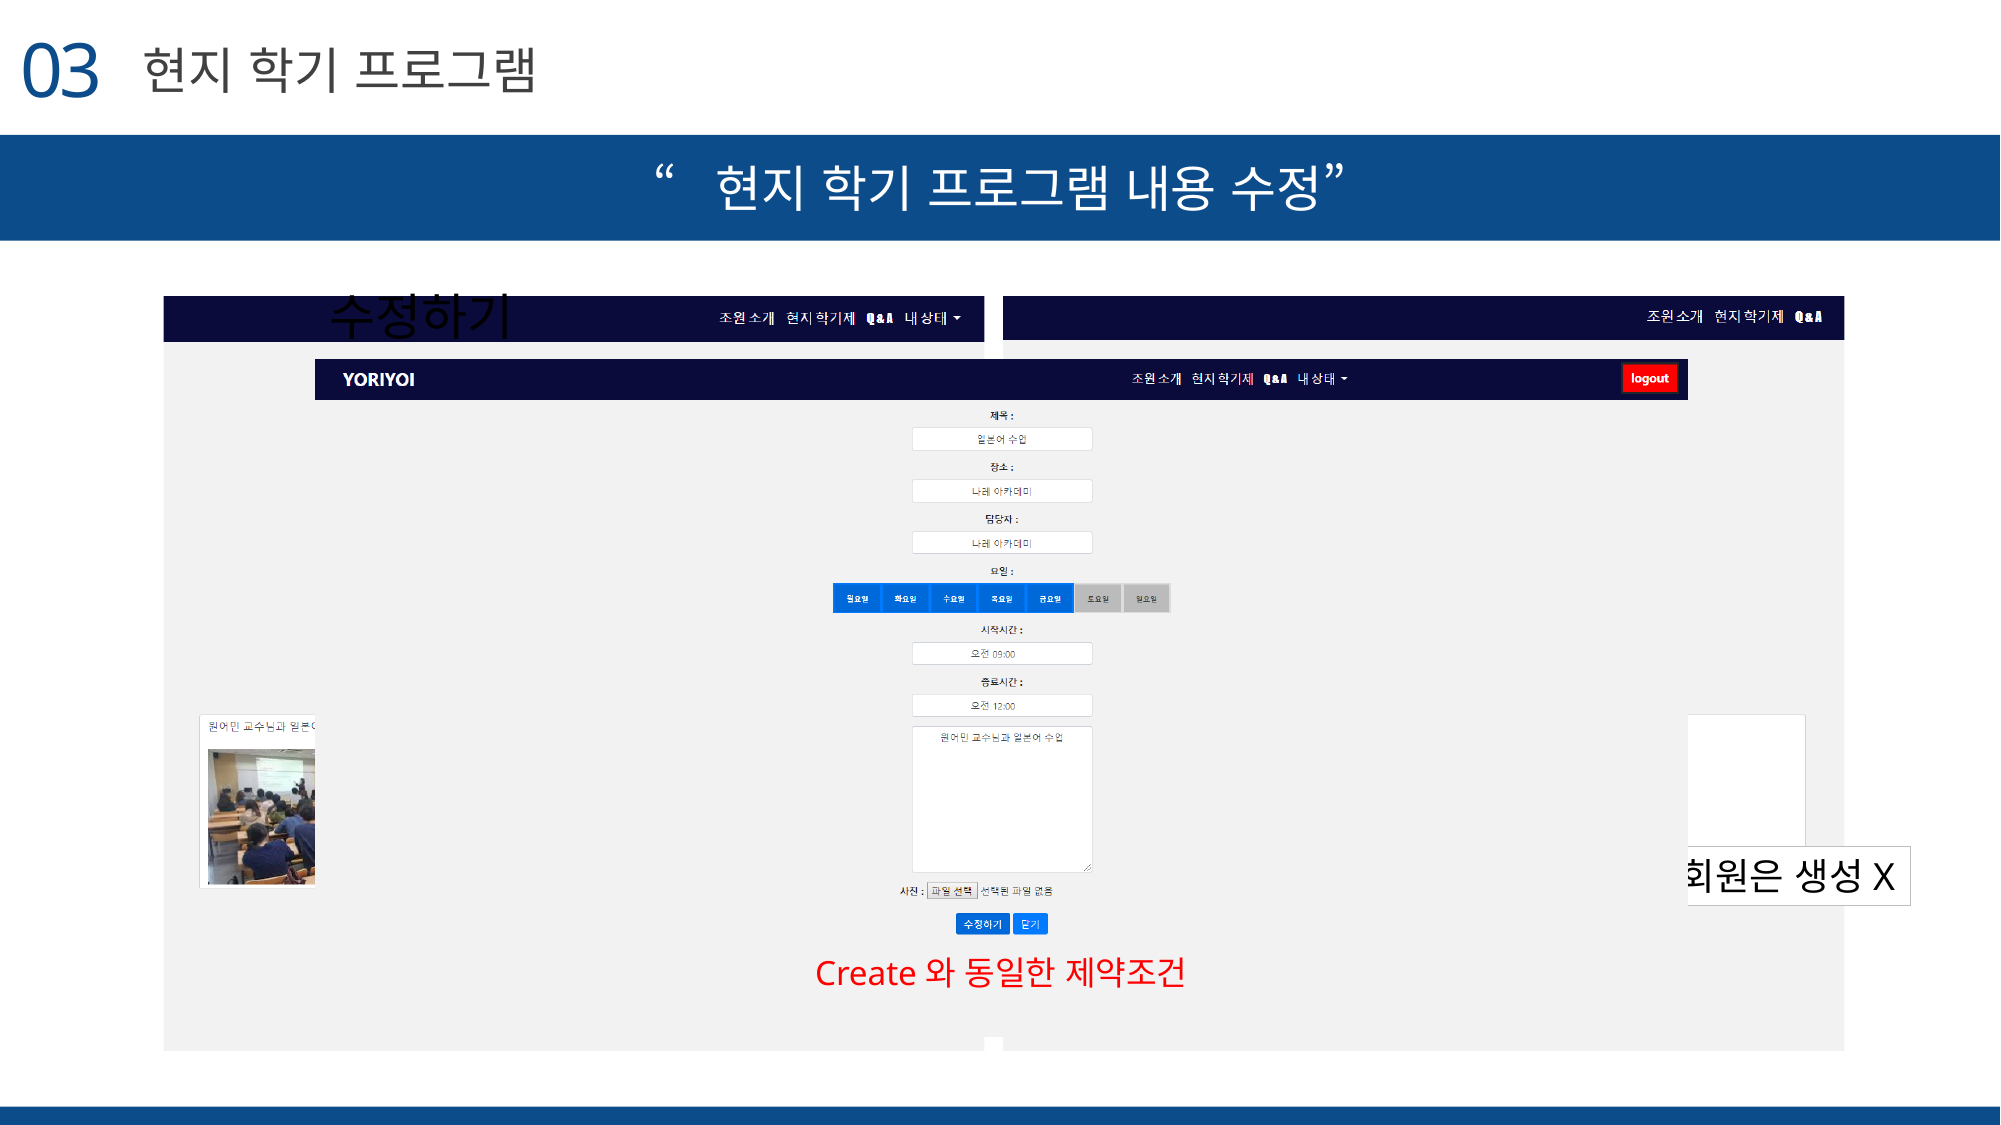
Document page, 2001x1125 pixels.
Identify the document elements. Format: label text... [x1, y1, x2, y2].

text_box “현지 학기 프로그램 내용 수정” [0, 149, 2000, 225]
text_box [0, 1105, 2000, 1125]
text_box [0, 225, 2000, 242]
text_box [0, 134, 2000, 149]
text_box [315, 278, 1688, 1037]
text_box 현지 학기 프로그램 [128, 31, 554, 107]
text_box 03 [5, 15, 118, 120]
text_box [163, 296, 1913, 1051]
